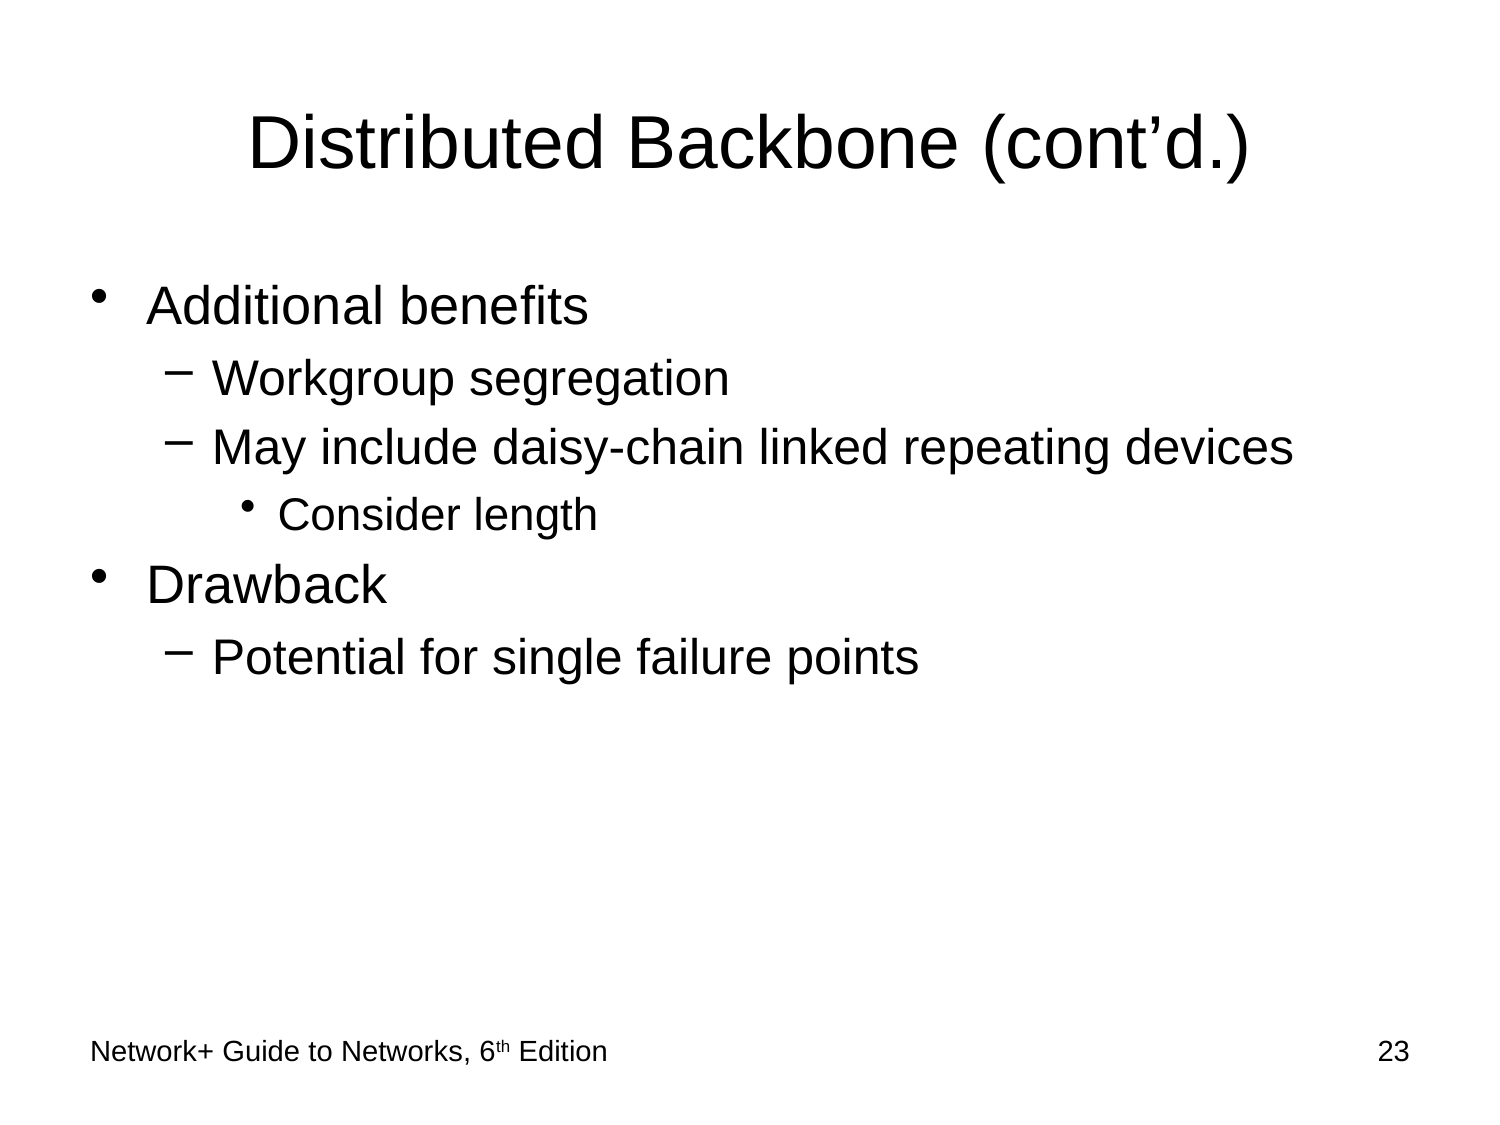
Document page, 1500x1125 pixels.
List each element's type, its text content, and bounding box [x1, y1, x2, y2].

title Distributed Backbone (cont’d.) [75, 45, 1425, 233]
list Additional benefits Workgroup segregation May include daisy-chain linked repeating devices Consider length Drawback Potential for single failure points [75, 262, 1425, 1005]
slide_number 23 [1074, 1024, 1426, 1103]
footer Network+ Guide to Networks, 6th Edition [74, 1024, 988, 1103]
